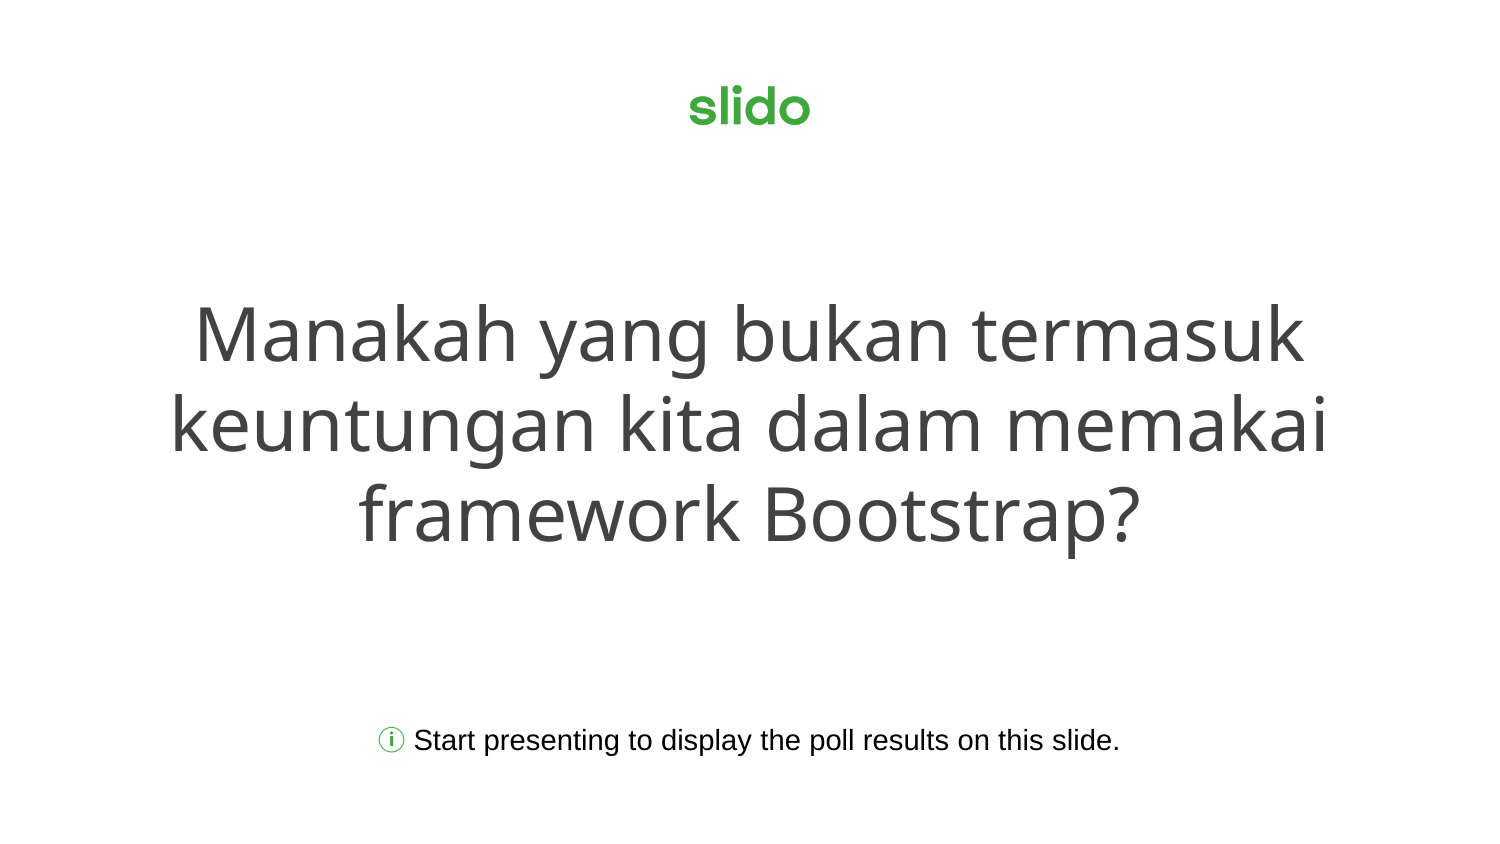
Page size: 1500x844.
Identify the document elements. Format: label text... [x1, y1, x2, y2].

picture [677, 73, 822, 138]
text_box Manakah yang bukan termasuk keuntungan kita dalam memakai framework Bootstrap? [0, 210, 1500, 633]
text_box ⓘ Start presenting to display the poll results on this slide. [0, 633, 1500, 844]
